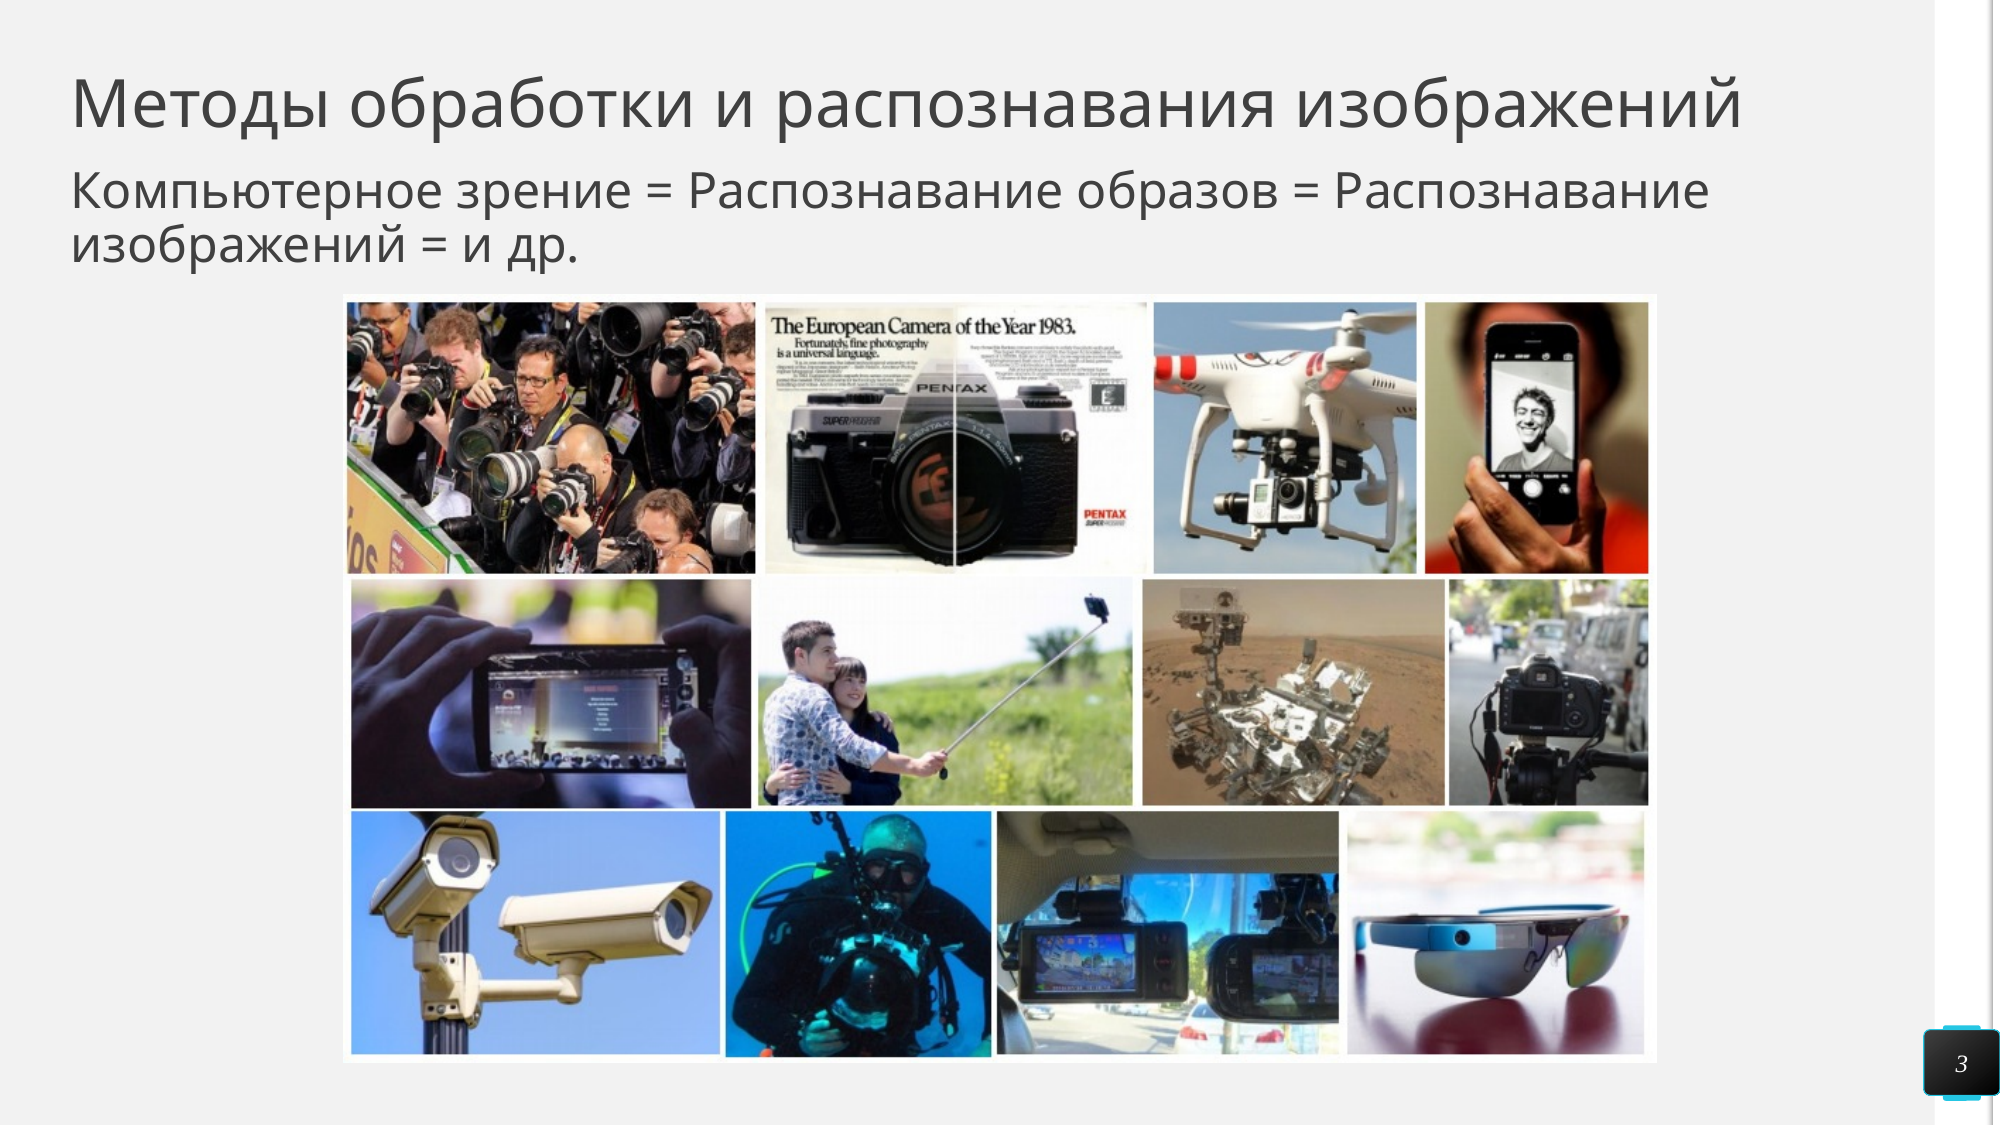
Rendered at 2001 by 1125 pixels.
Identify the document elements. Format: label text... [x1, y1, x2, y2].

list Компьютерное зрение = Распознавание образов = Распознавание изображений = и др. [70, 165, 1931, 225]
slide_number 3 [1923, 1029, 2000, 1096]
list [343, 294, 1657, 1063]
title Методы обработки и распознавания изображений [70, 70, 1930, 142]
